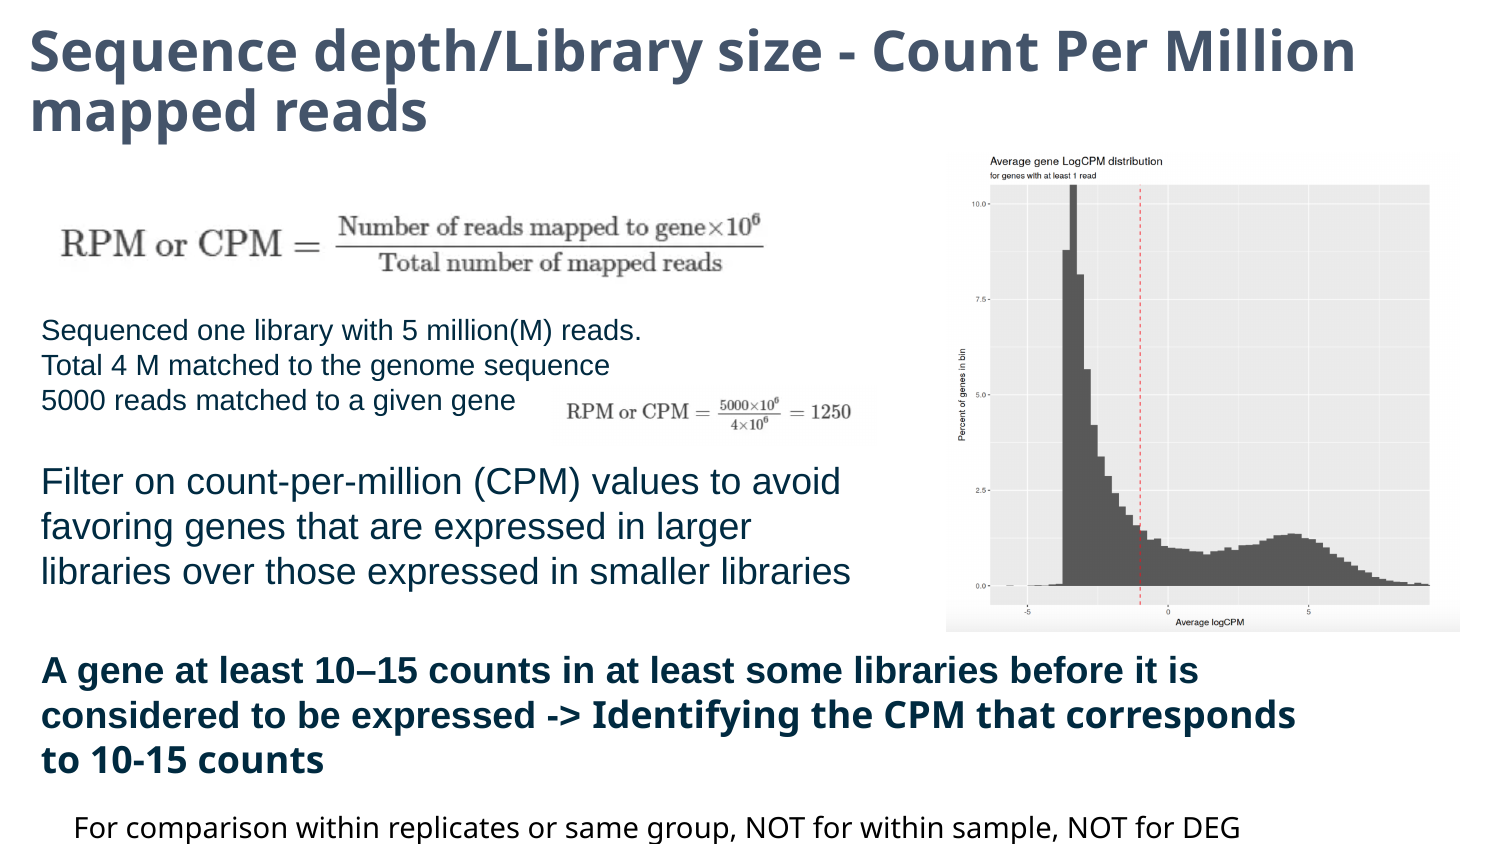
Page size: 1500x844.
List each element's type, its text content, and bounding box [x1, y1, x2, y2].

text_box A gene at least 10–15 counts in at least some libraries before it is considered to be expressed -> Identifying the CPM that corresponds to 10-15 counts [29, 640, 1354, 743]
text_box Filter on count-per-million (CPM) values to avoid favoring genes that are expressed in larger libraries over those expressed in smaller libraries [29, 451, 884, 599]
picture [551, 385, 877, 446]
picture [40, 189, 807, 290]
text_box Sequence depth/Library size - Count Per Million mapped reads [29, 22, 1500, 144]
picture [946, 151, 1460, 632]
text_box Sequenced one library with 5 million(M) reads. Total 4 M matched to the genome sequence 5000 reads matched to a given gene [29, 305, 941, 422]
text_box For comparison within replicates or same group, NOT for within sample, NOT for DEG [58, 793, 1305, 844]
